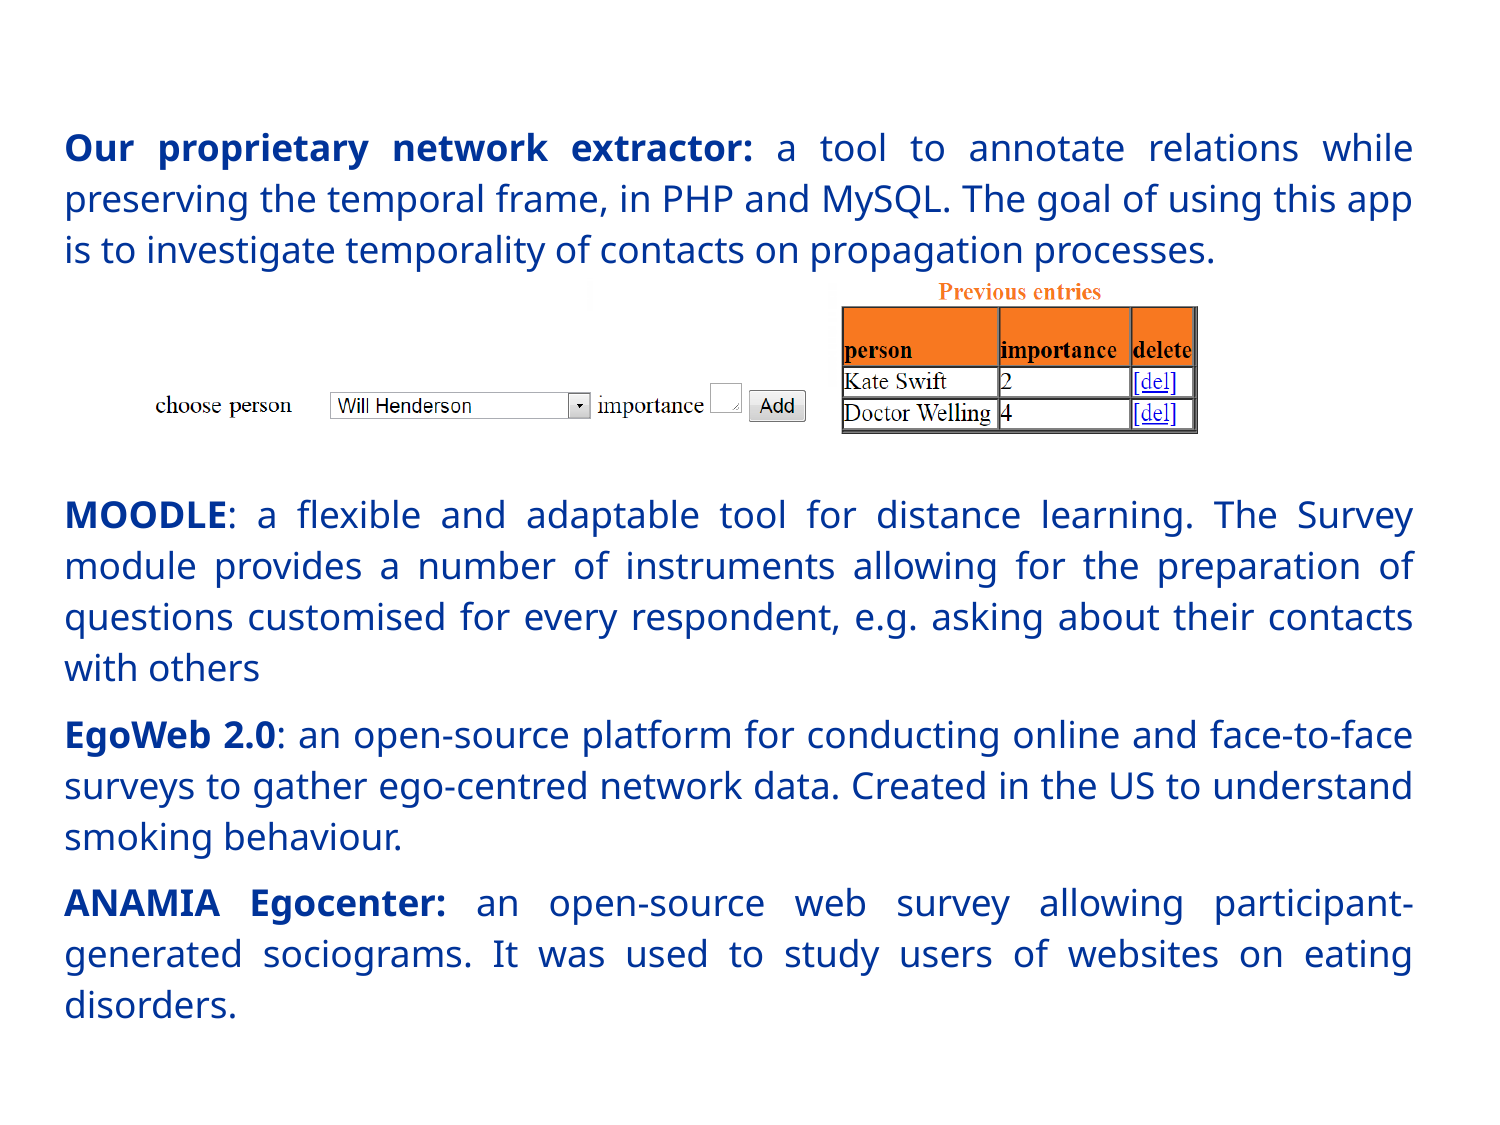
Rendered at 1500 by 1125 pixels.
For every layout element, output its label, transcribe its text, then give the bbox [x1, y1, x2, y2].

text_box Our proprietary network extractor: a tool to annotate relations while preserving the temporal frame, in PHP and MySQL. The goal of using this app is to investigate temporality of contacts on propagation processes. MOODLE: a flexible and adaptable tool for distance learning. The Survey module provides a number of instruments allowing for the preparation of questions customised for every respondent, e.g. asking about their contacts with others EgoWeb 2.0: an open-source platform for conducting online and face-to-face surveys to gather ego-centred network data. Created in the US to understand smoking behaviour. ANAMIA Egocenter: an open-source web survey allowing participant-generated sociograms. It was used to study users of websites on eating disorders. [64, 117, 1415, 1029]
picture [149, 278, 1218, 454]
